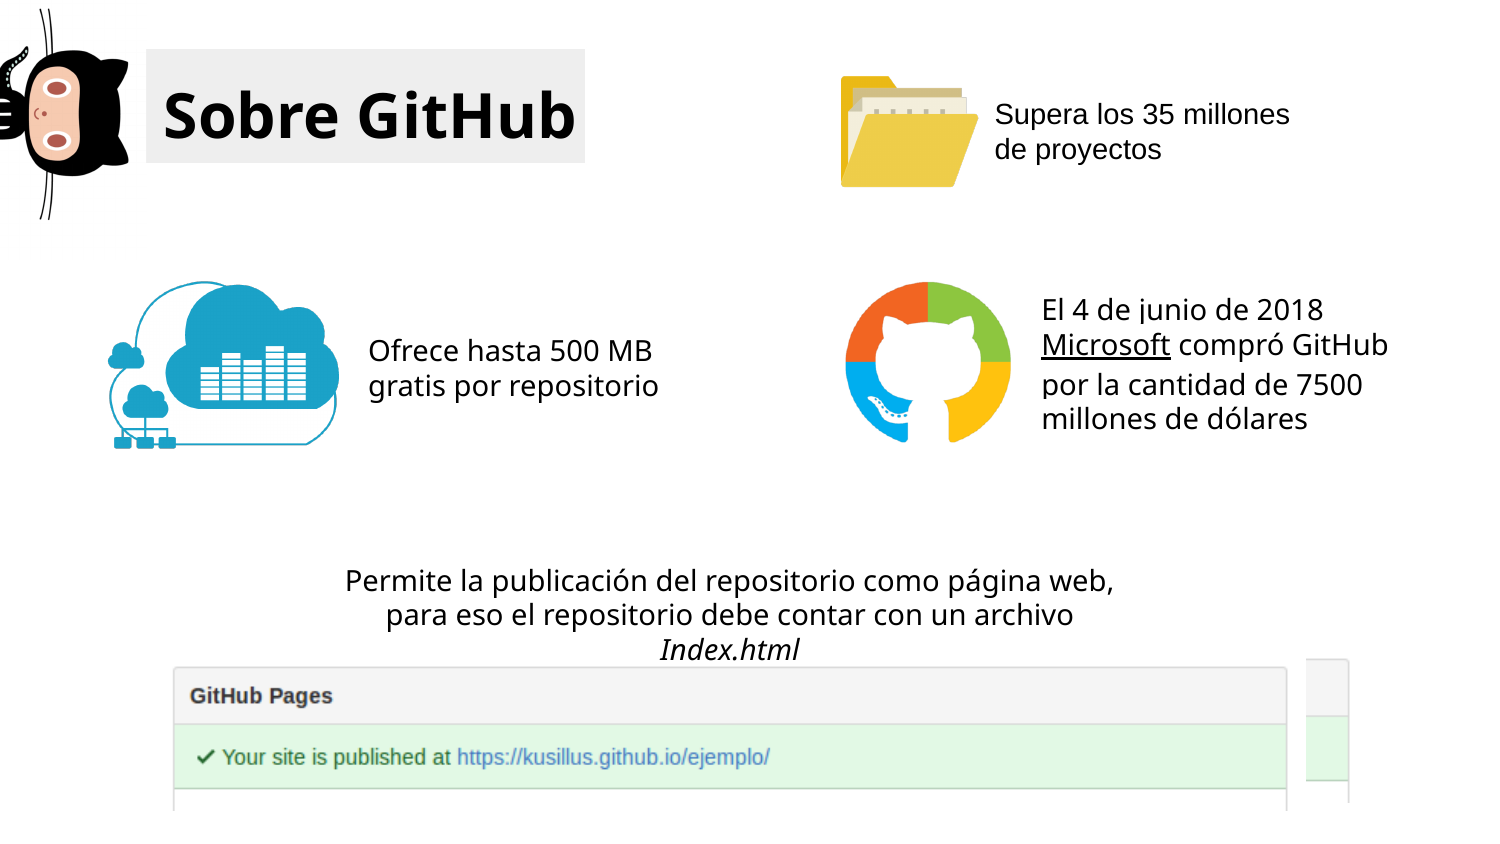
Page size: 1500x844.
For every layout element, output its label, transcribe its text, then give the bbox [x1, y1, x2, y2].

picture [158, 642, 1368, 811]
picture [93, 272, 354, 455]
text_box Supera los 35 millones de proyectos [1044, 80, 1309, 181]
text_box Permite la publicación del repositorio como página web, para eso el repositorio debe contar con un archivo Index.html [302, 546, 1159, 641]
text_box Ofrece hasta 500 MB gratis por repositorio [358, 317, 729, 418]
picture [779, 62, 1040, 200]
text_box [0, 0, 612, 261]
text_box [763, 268, 1406, 456]
